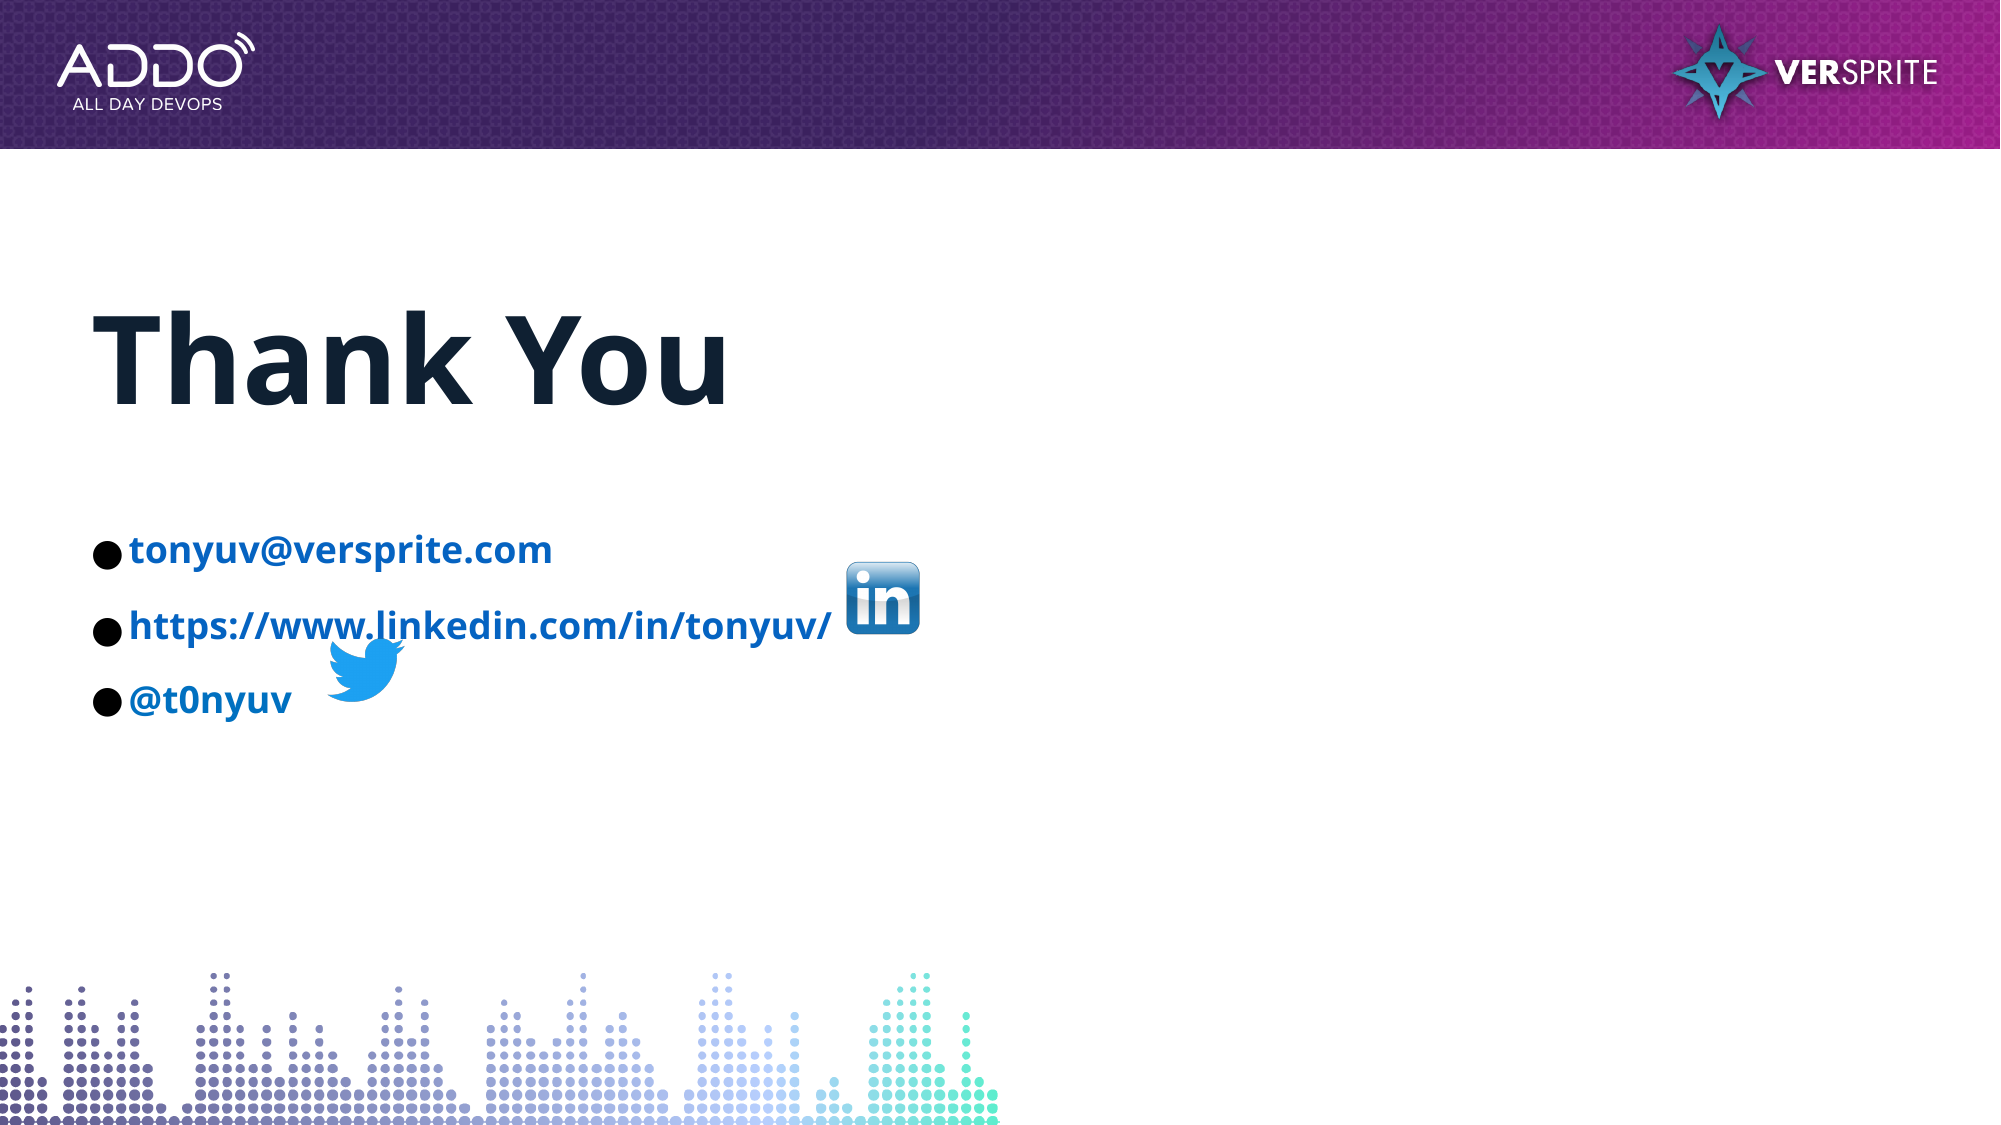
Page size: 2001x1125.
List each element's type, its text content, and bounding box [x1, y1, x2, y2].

picture [1671, 22, 1937, 120]
picture [0, 973, 1000, 1125]
picture [326, 638, 405, 703]
picture [843, 559, 922, 638]
text_box Thank You tonyuv@versprite.com https://www.linkedin.com/in/tonyuv/ @t0nyuv [83, 291, 1186, 719]
picture [57, 32, 255, 110]
